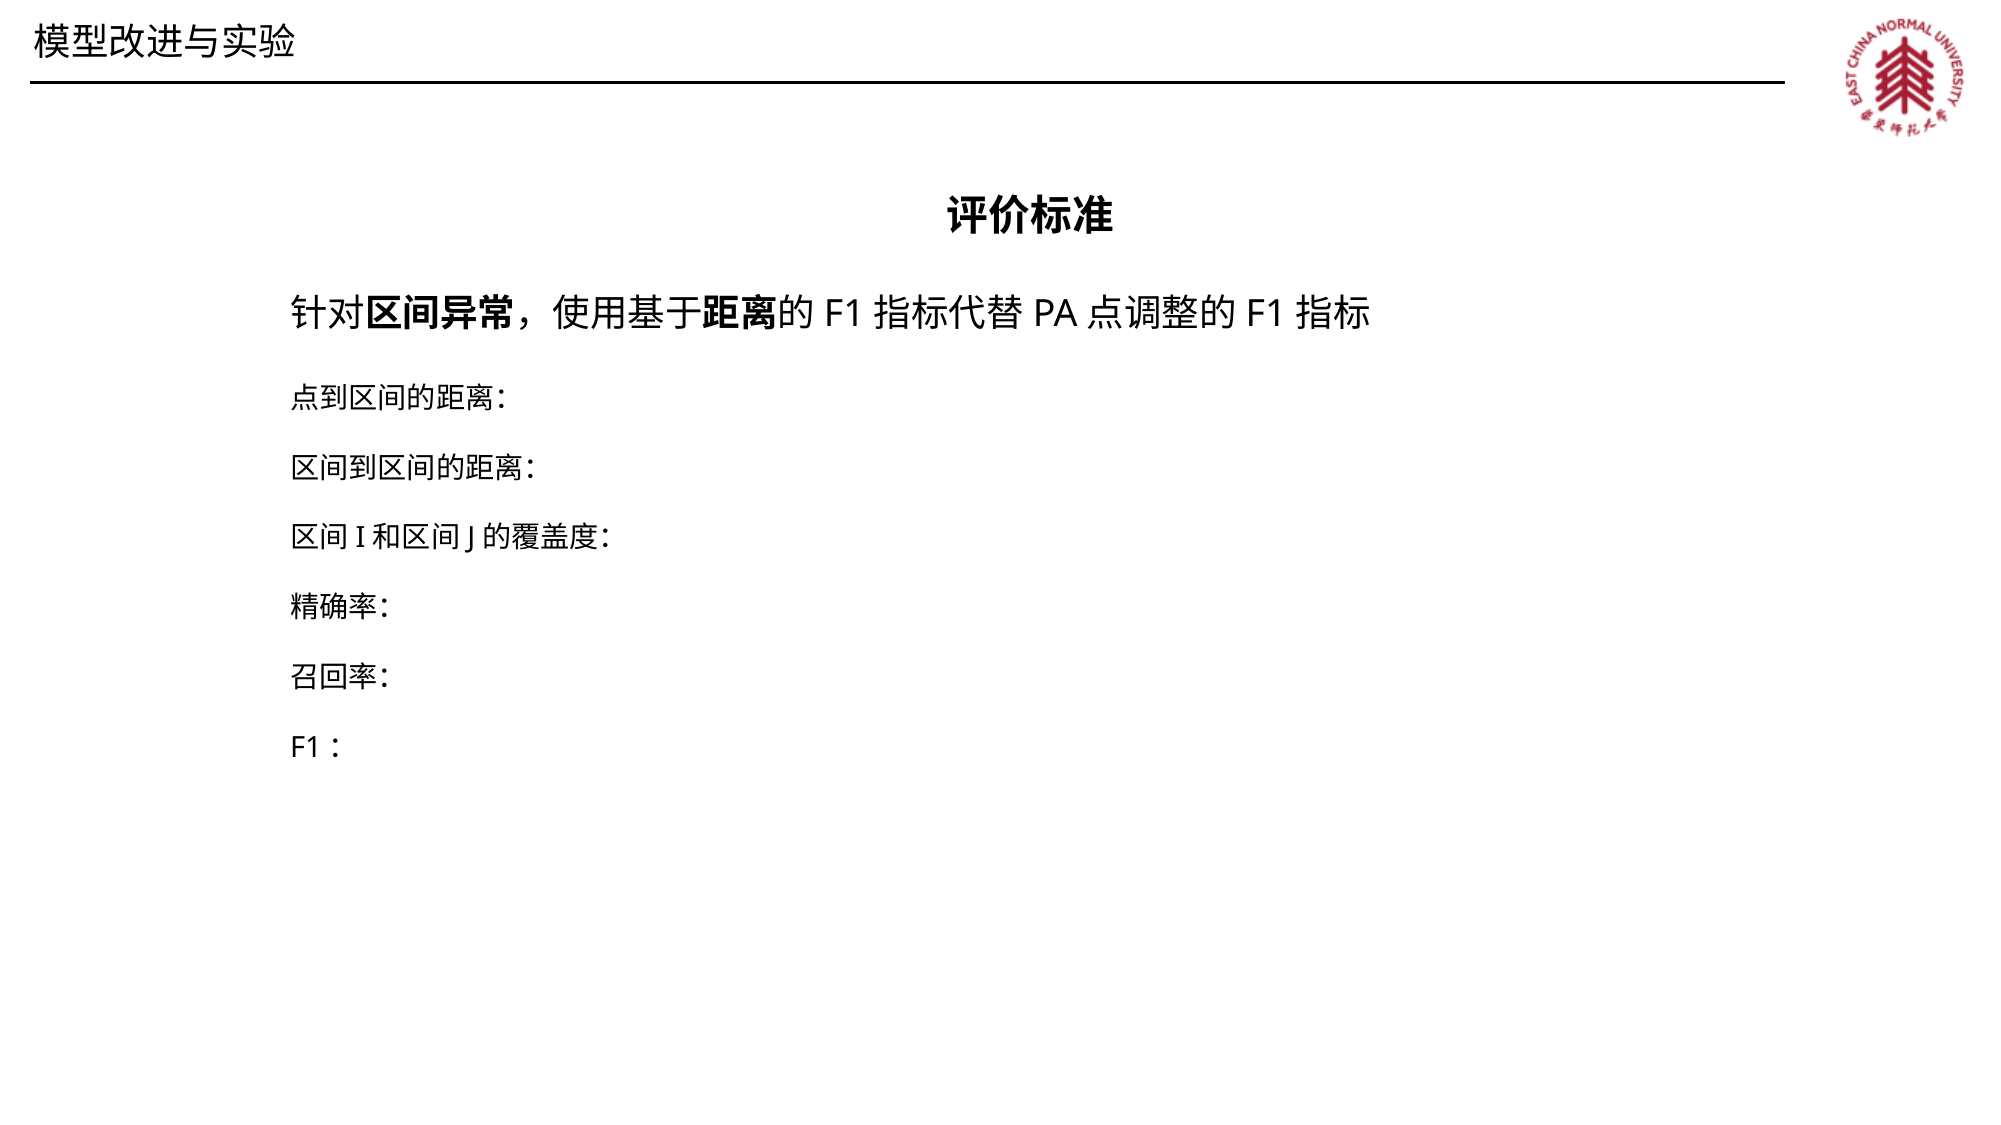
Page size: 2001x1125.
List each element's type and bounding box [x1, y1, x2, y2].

picture [1831, 10, 1981, 150]
text_box [19, 10, 1786, 83]
